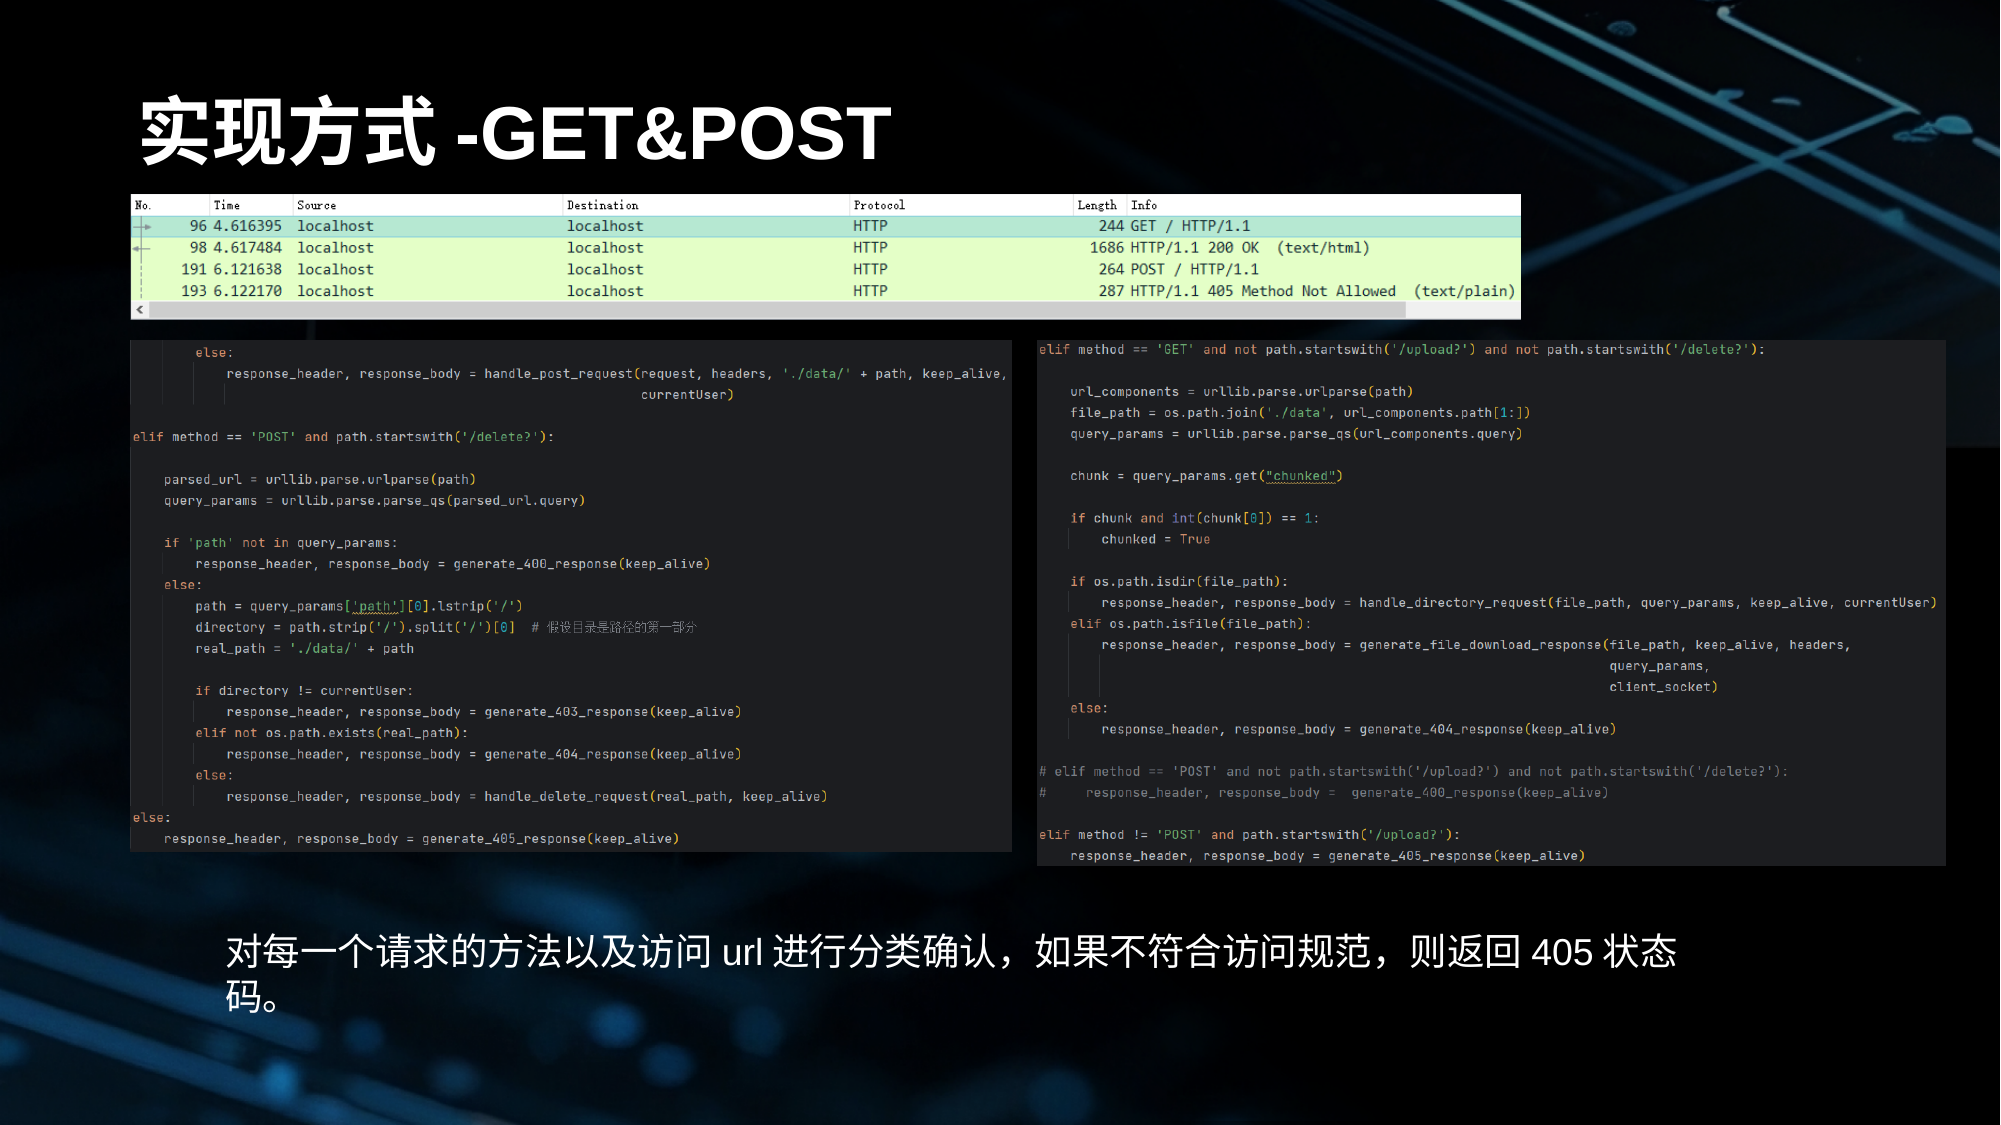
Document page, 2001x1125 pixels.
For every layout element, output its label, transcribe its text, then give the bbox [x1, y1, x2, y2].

picture [0, 0, 2000, 1125]
title 实现方式-GET&POST [137, 59, 1863, 201]
text_box 对每一个请求的方法以及访问url进行分类确认，如果不符合访问规范，则返回405状态码。 [210, 920, 1696, 1025]
